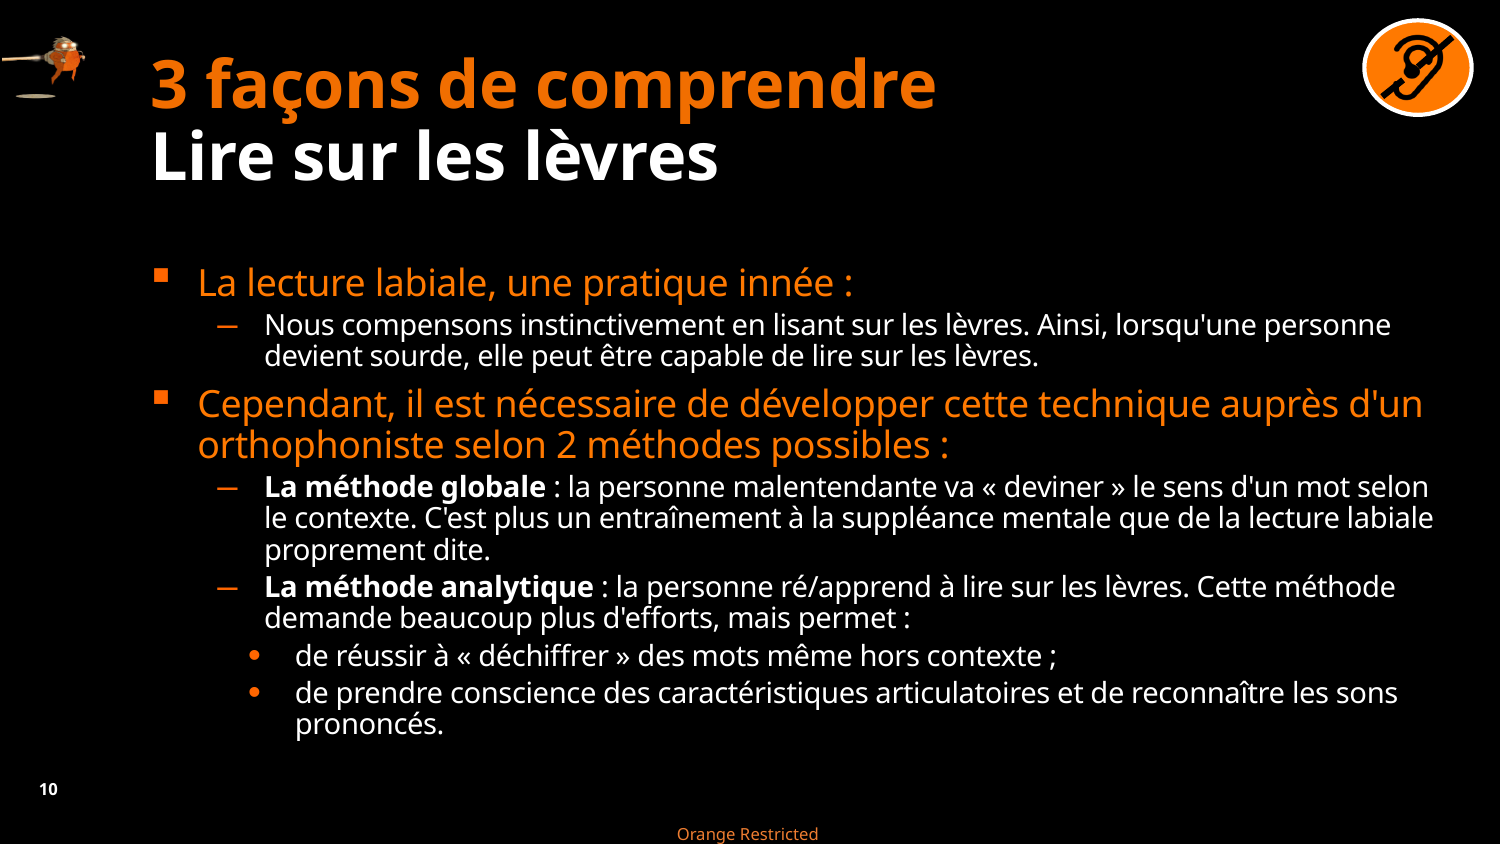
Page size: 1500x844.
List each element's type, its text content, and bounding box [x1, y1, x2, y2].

title 3 façons de comprendre Lire sur les lèvres [135, 43, 1459, 166]
picture [2, 35, 87, 99]
list La lecture labiale, une pratique innée : Nous compensons instinctivement en lisant sur les lèvres. Ainsi, lorsqu'une personne devient sourde, elle peut être capable de lire sur les lèvres. Cependant, il est nécessaire de développer cette technique auprès d'un orthophoniste selon 2 méthodes possibles : La méthode globale : la personne malentendante va « deviner » le sens d'un mot selon le contexte. C'est plus un entraînement à la suppléance mentale que de la lecture labiale proprement dite. La méthode analytique : la personne ré/apprend à lire sur les lèvres. Cette méthode demande beaucoup plus d'efforts, mais permet : de réussir à « déchiffrer » des mots même hors contexte ; de prendre conscience des caractéristiques articulatoires et de reconnaître les sons prononcés. [135, 256, 1459, 706]
slide_number 10 [0, 788, 83, 834]
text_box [1364, 20, 1472, 116]
